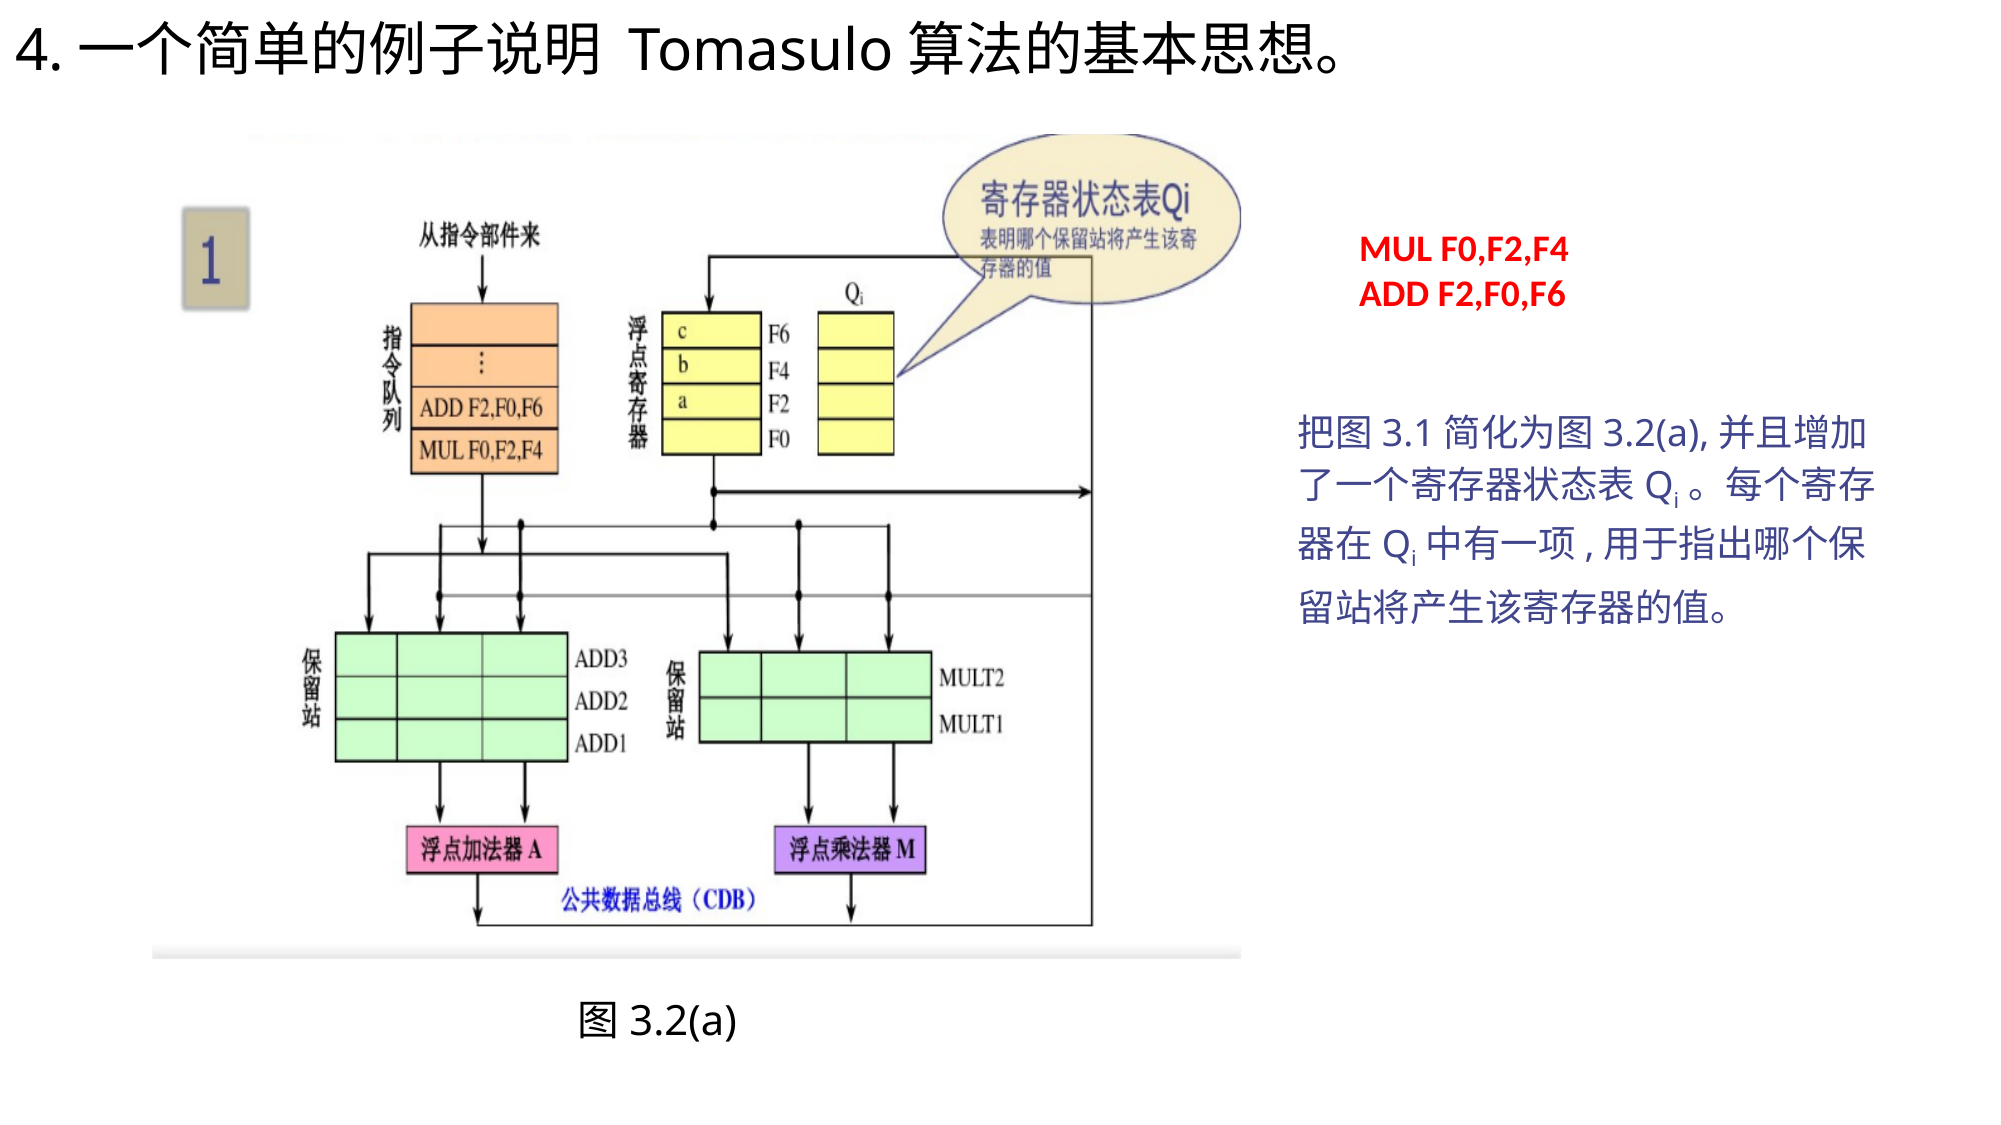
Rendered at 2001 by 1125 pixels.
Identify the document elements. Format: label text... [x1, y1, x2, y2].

text_box 图3.2(a) [562, 986, 771, 1051]
text_box 4.一个简单的例子说明 Tomasulo算法的基本思想。 [0, 12, 1538, 108]
text_box MUL F0,F2,F4 ADD F2,F0,F6 [1344, 216, 1732, 322]
text_box 把图3.1简化为图3.2(a),并且增加了一个寄存器状态表Qi。每个寄存器在Qi中有一项,用于指出哪个保留站将产生该寄存器的值。 [1283, 388, 1910, 637]
picture [151, 134, 1250, 959]
